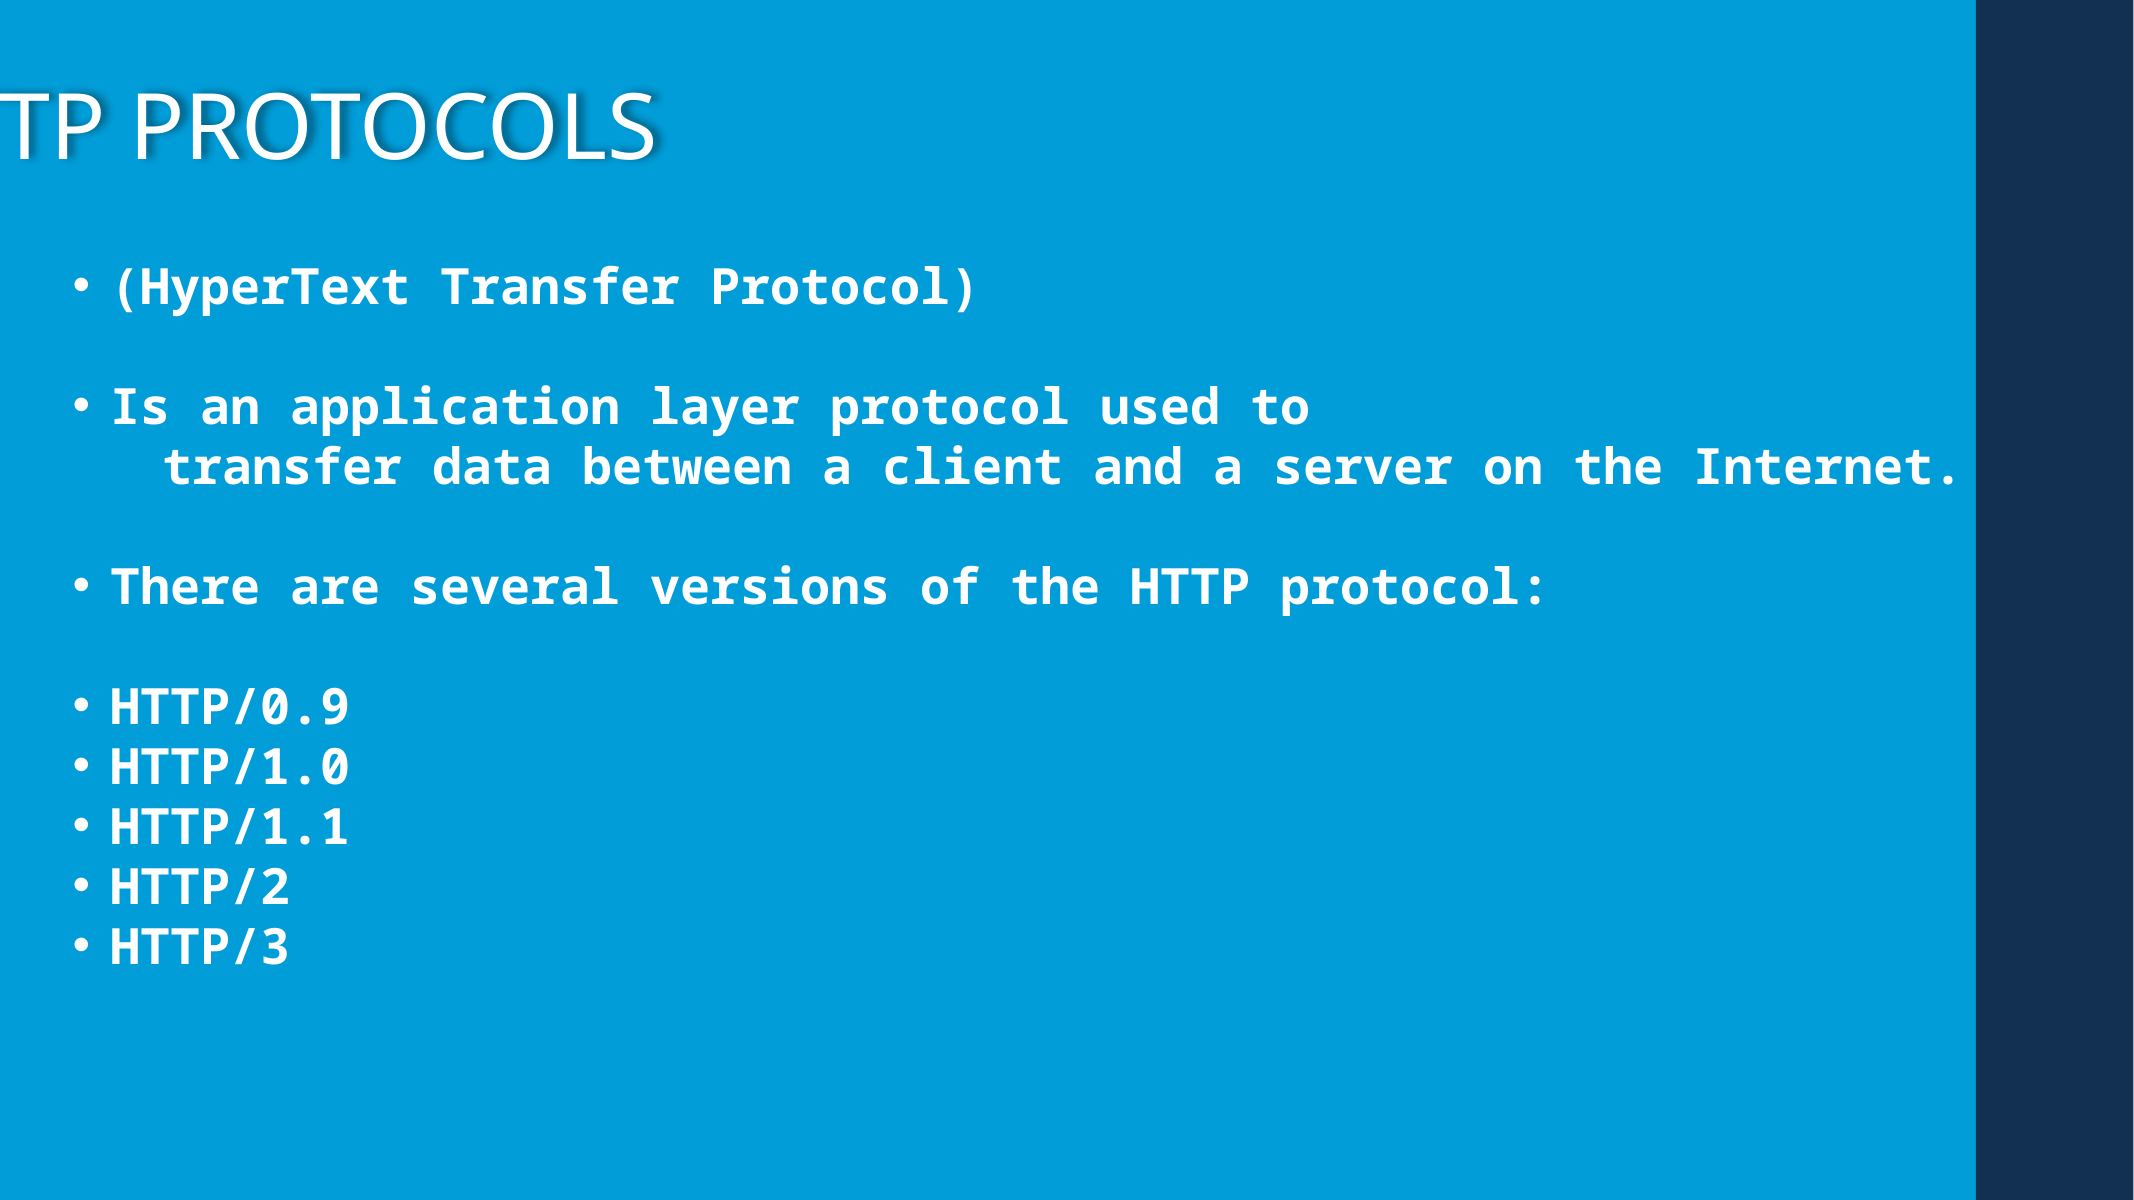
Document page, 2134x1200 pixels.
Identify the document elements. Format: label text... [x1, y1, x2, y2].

text_box (HyperText Transfer Protocol) Is an application layer protocol used to transfer data between a client and a server on the Internet. There are several versions of the HTTP protocol: HTTP/0.9 HTTP/1.0 HTTP/1.1 HTTP/2 HTTP/3 [57, 247, 1978, 982]
text_box [666, 557, 1467, 609]
text_box HTTP PROTOCOLS [0, 60, 674, 186]
